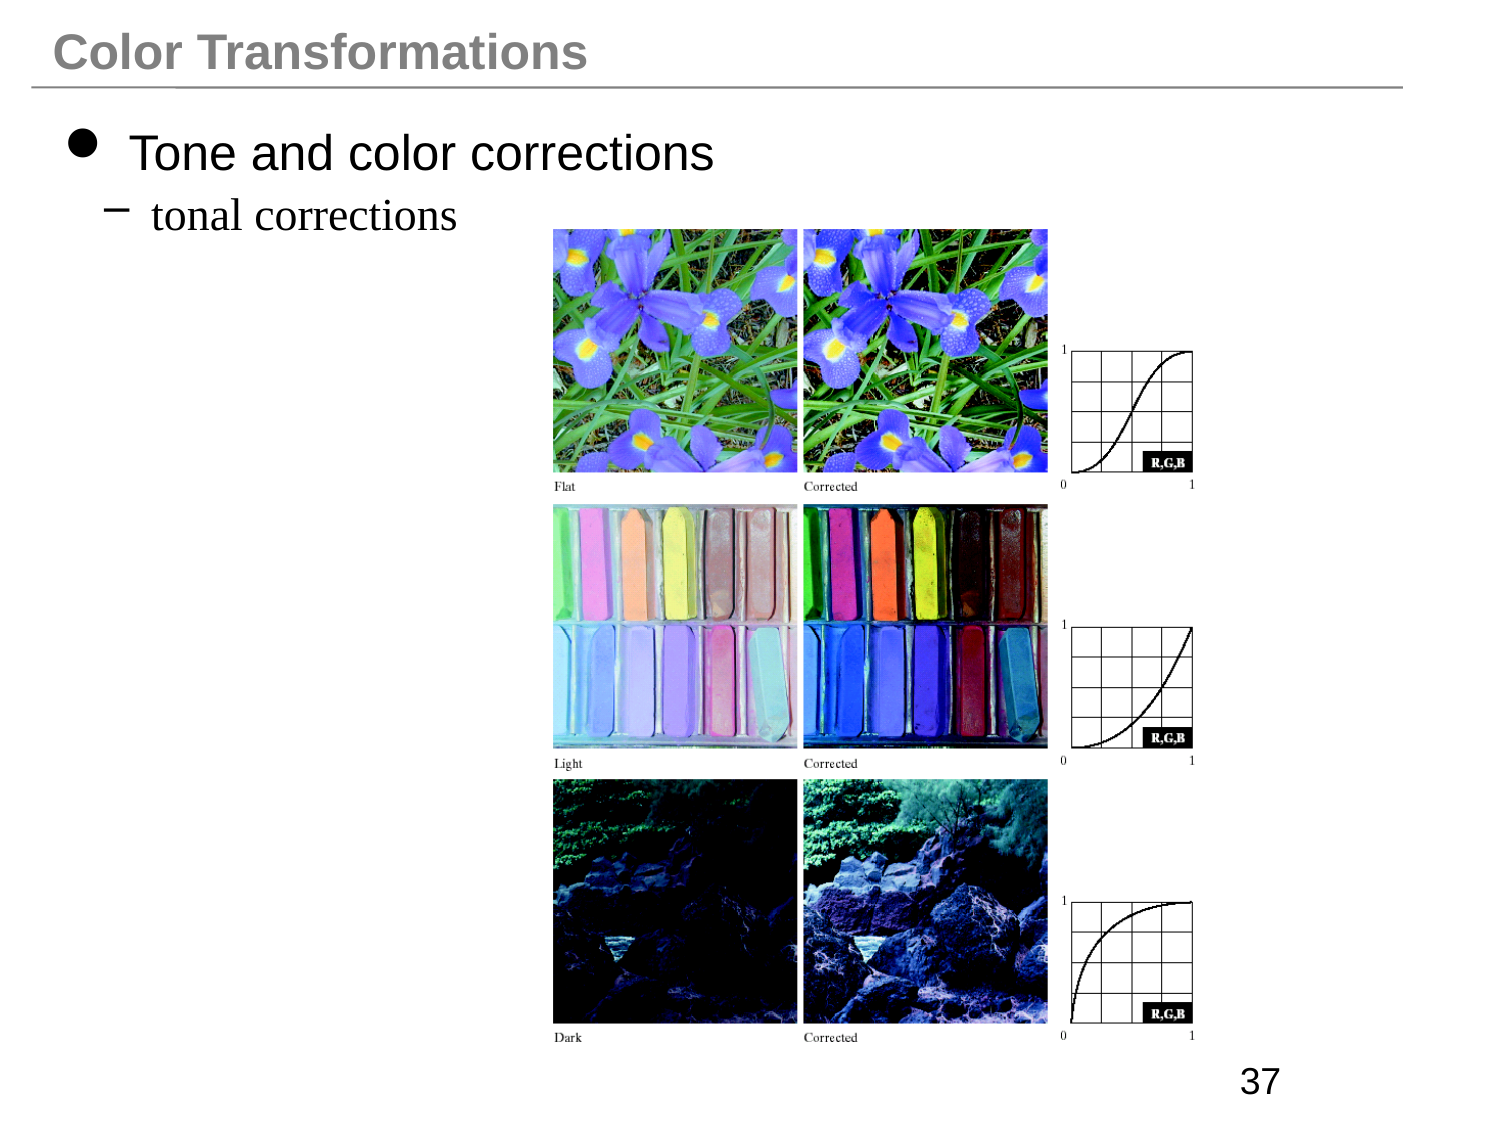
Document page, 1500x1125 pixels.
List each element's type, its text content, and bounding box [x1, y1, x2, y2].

text_box Tone and color corrections tonal corrections [49, 112, 1400, 1050]
text_box 37 [1224, 1049, 1400, 1110]
picture [549, 224, 1201, 1044]
title Color Transformations [37, 12, 1313, 87]
